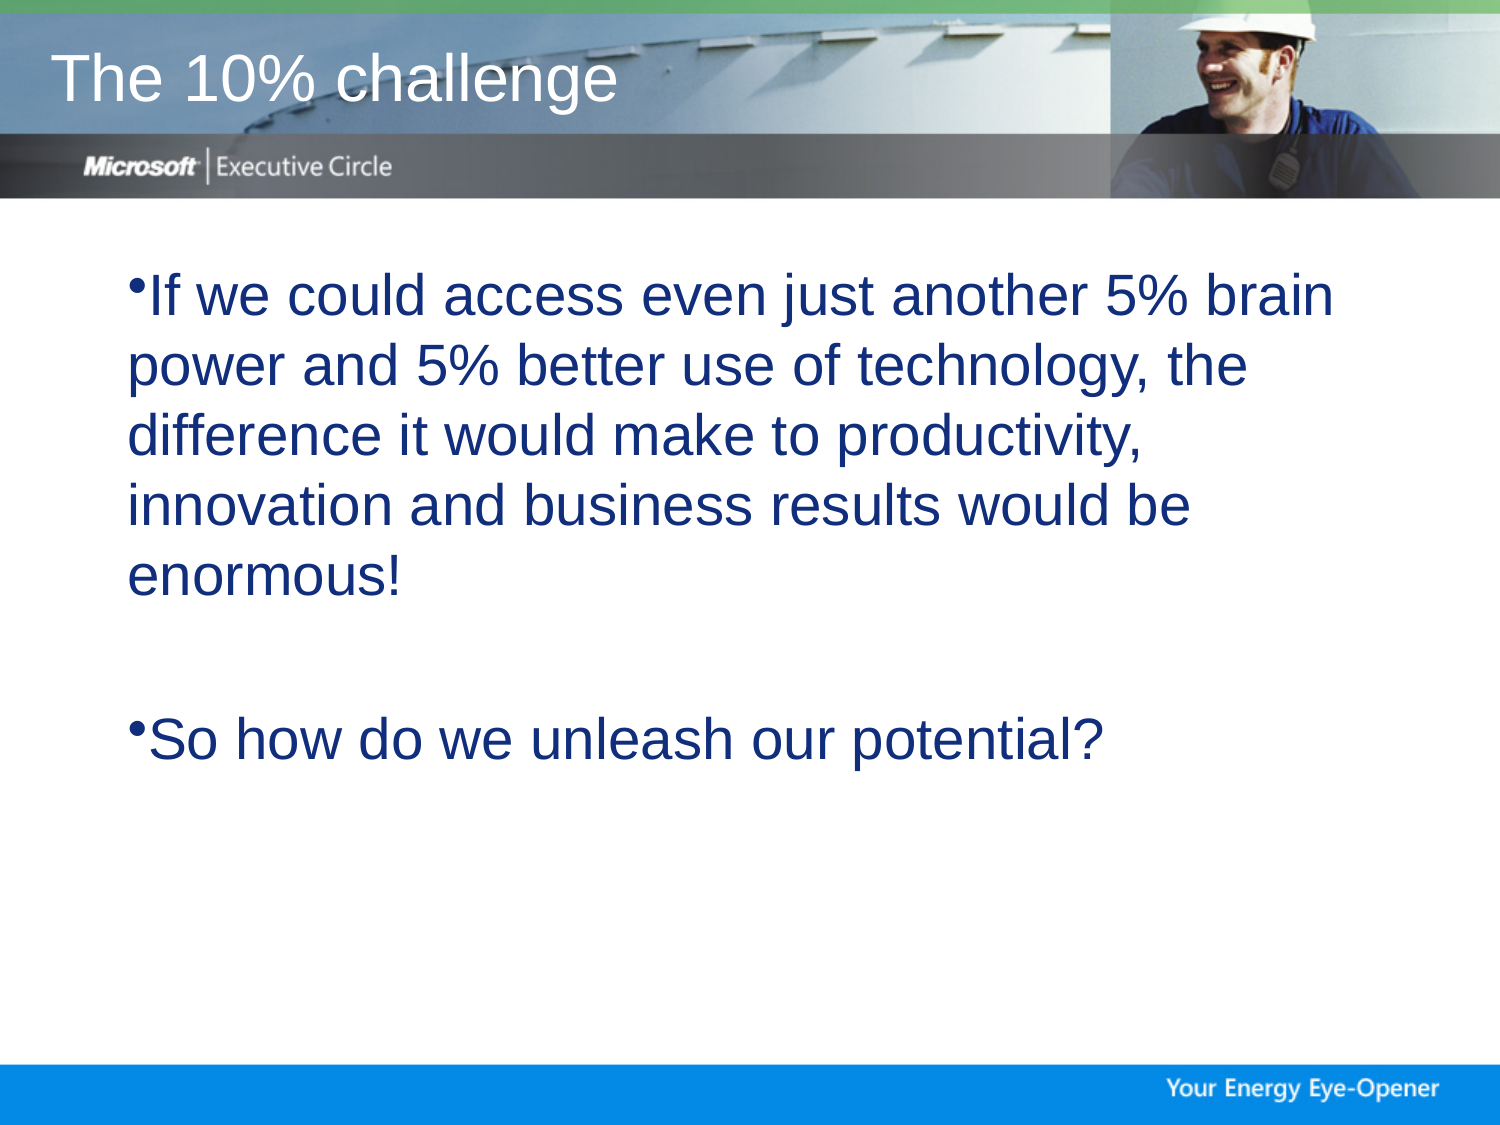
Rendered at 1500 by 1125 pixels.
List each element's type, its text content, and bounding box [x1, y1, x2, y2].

list If we could access even just another 5% brain power and 5% better use of technology, the difference it would make to productivity, innovation and business results would be enormous! So how do we unleash our potential? [112, 249, 1388, 1000]
title The 10% challenge [35, 12, 1388, 138]
picture [0, 0, 1500, 1125]
